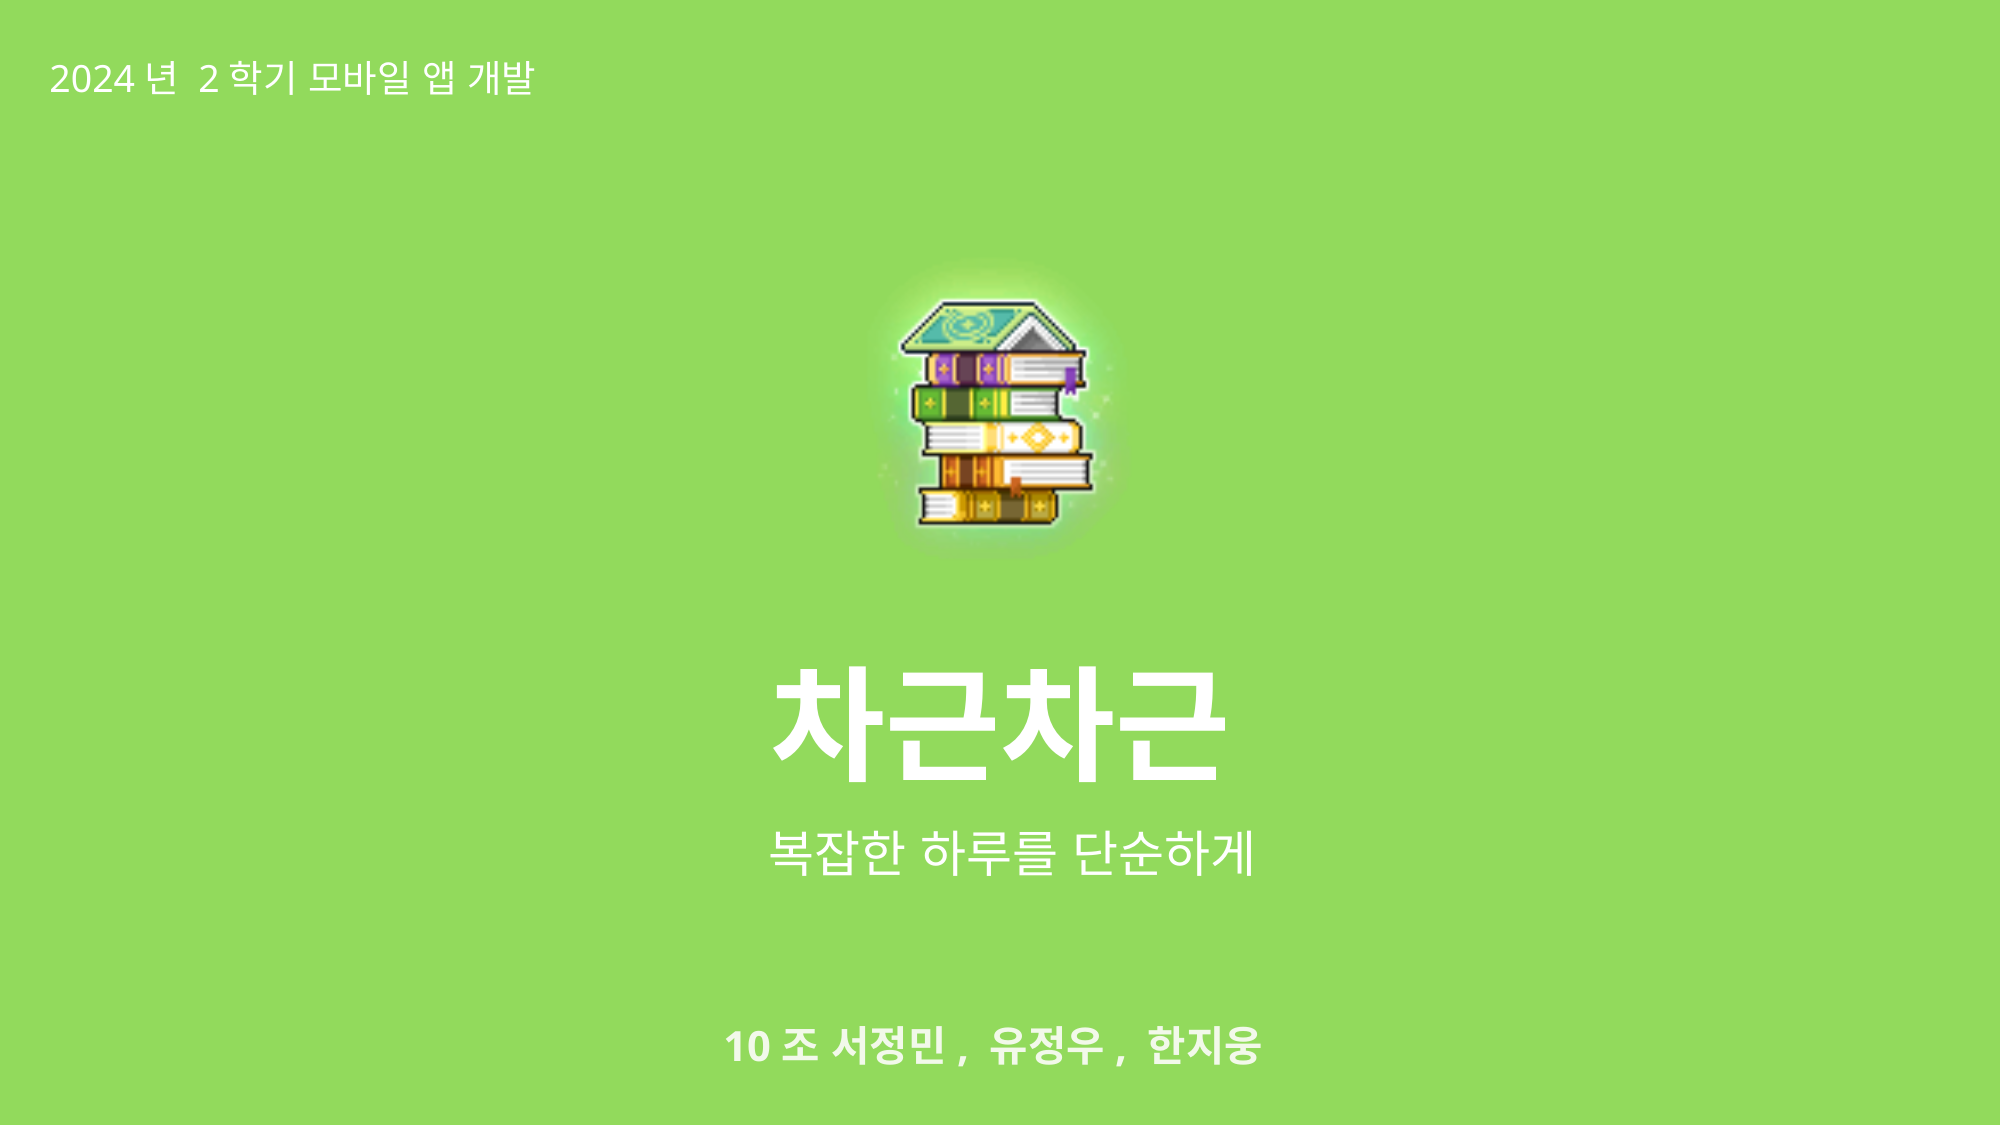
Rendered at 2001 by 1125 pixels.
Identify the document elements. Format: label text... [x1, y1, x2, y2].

picture [841, 235, 1159, 598]
text_box 2024년 2학기 모바일 앱 개발 [34, 47, 1035, 107]
text_box 차근차근 [461, 638, 1539, 804]
text_box 복잡한 하루를 단순하게 [550, 814, 1475, 890]
text_box 10조 서정민, 유정우, 한지웅 [708, 1012, 1454, 1077]
